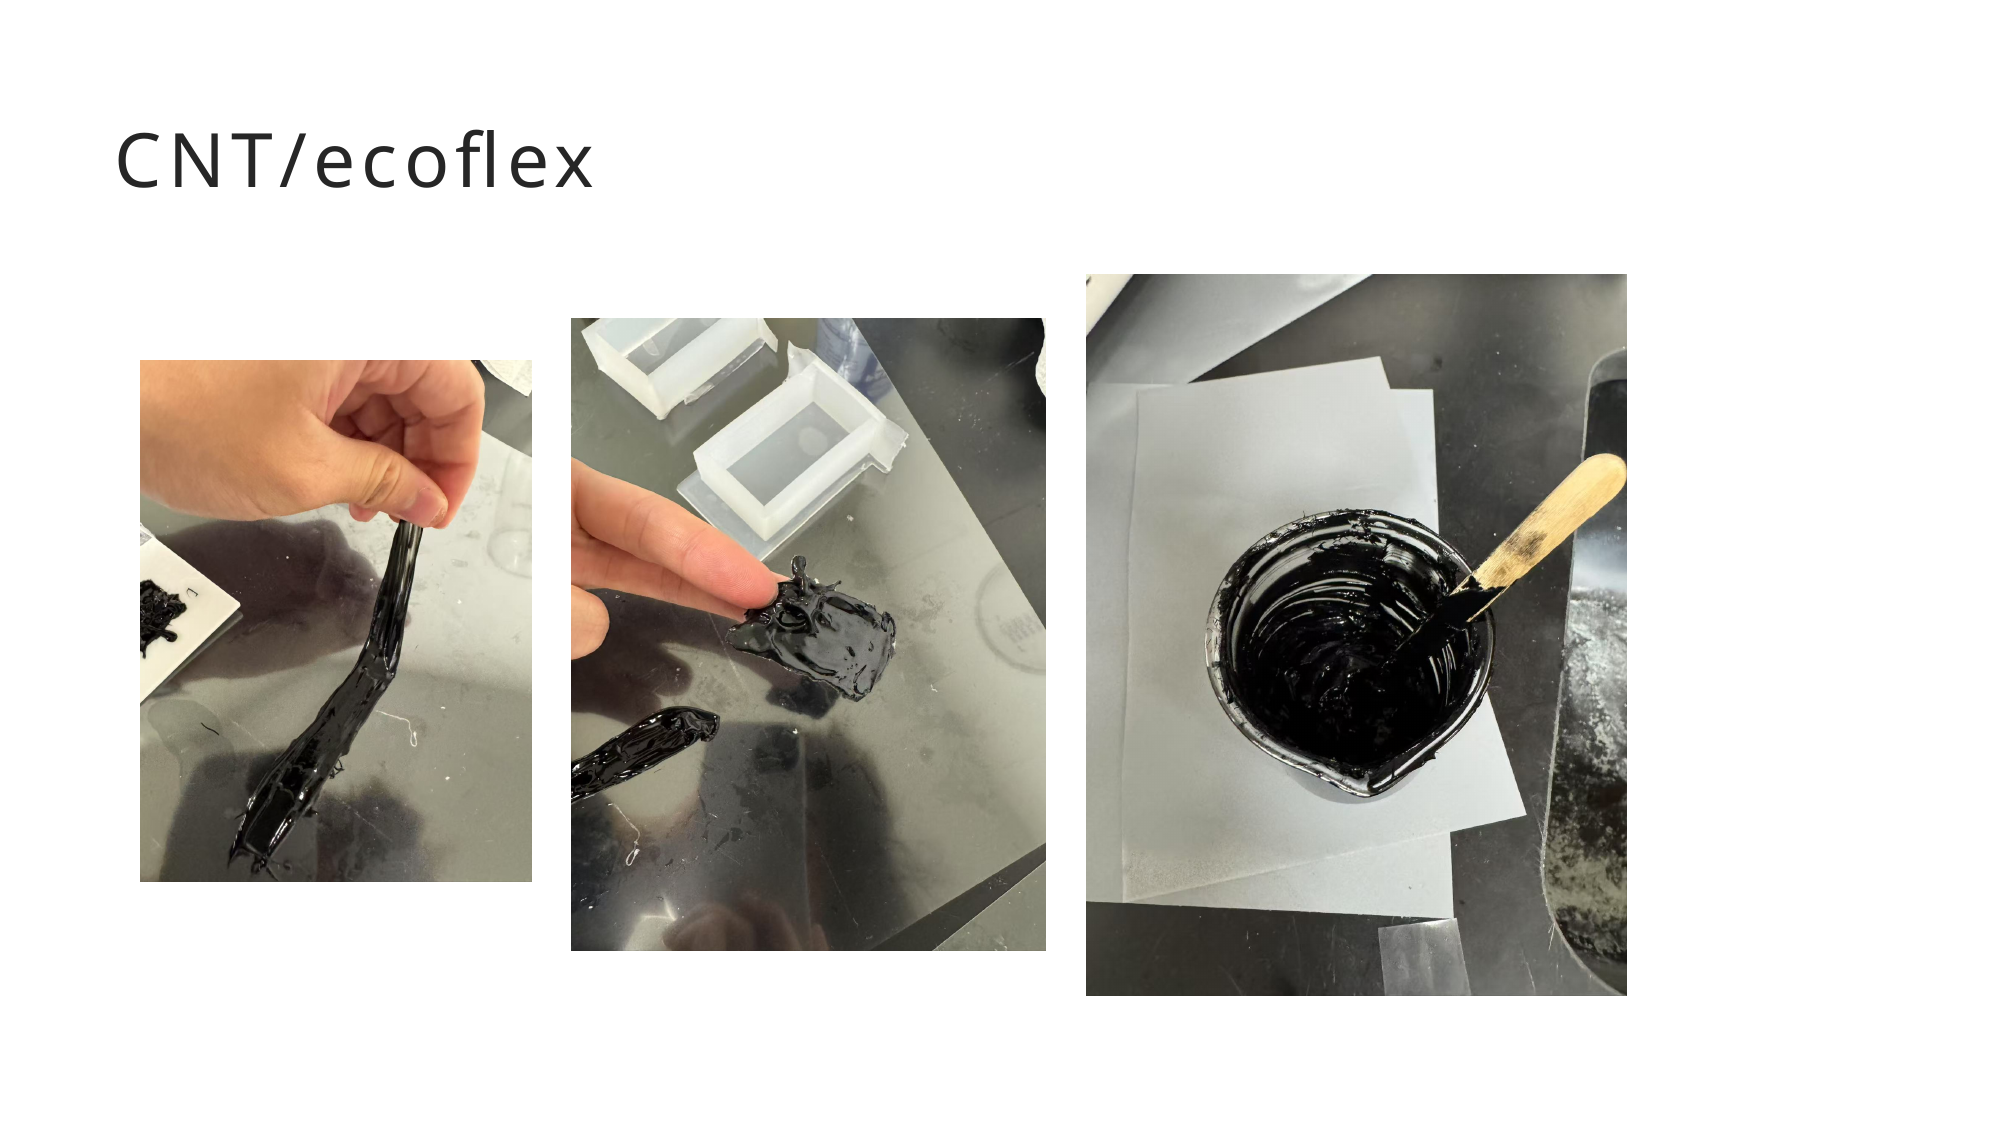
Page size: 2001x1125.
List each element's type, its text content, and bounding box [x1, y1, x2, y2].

title CNT/ecoflex [99, 99, 1900, 216]
picture [571, 318, 1047, 952]
picture [1085, 274, 1627, 996]
picture [140, 359, 533, 883]
